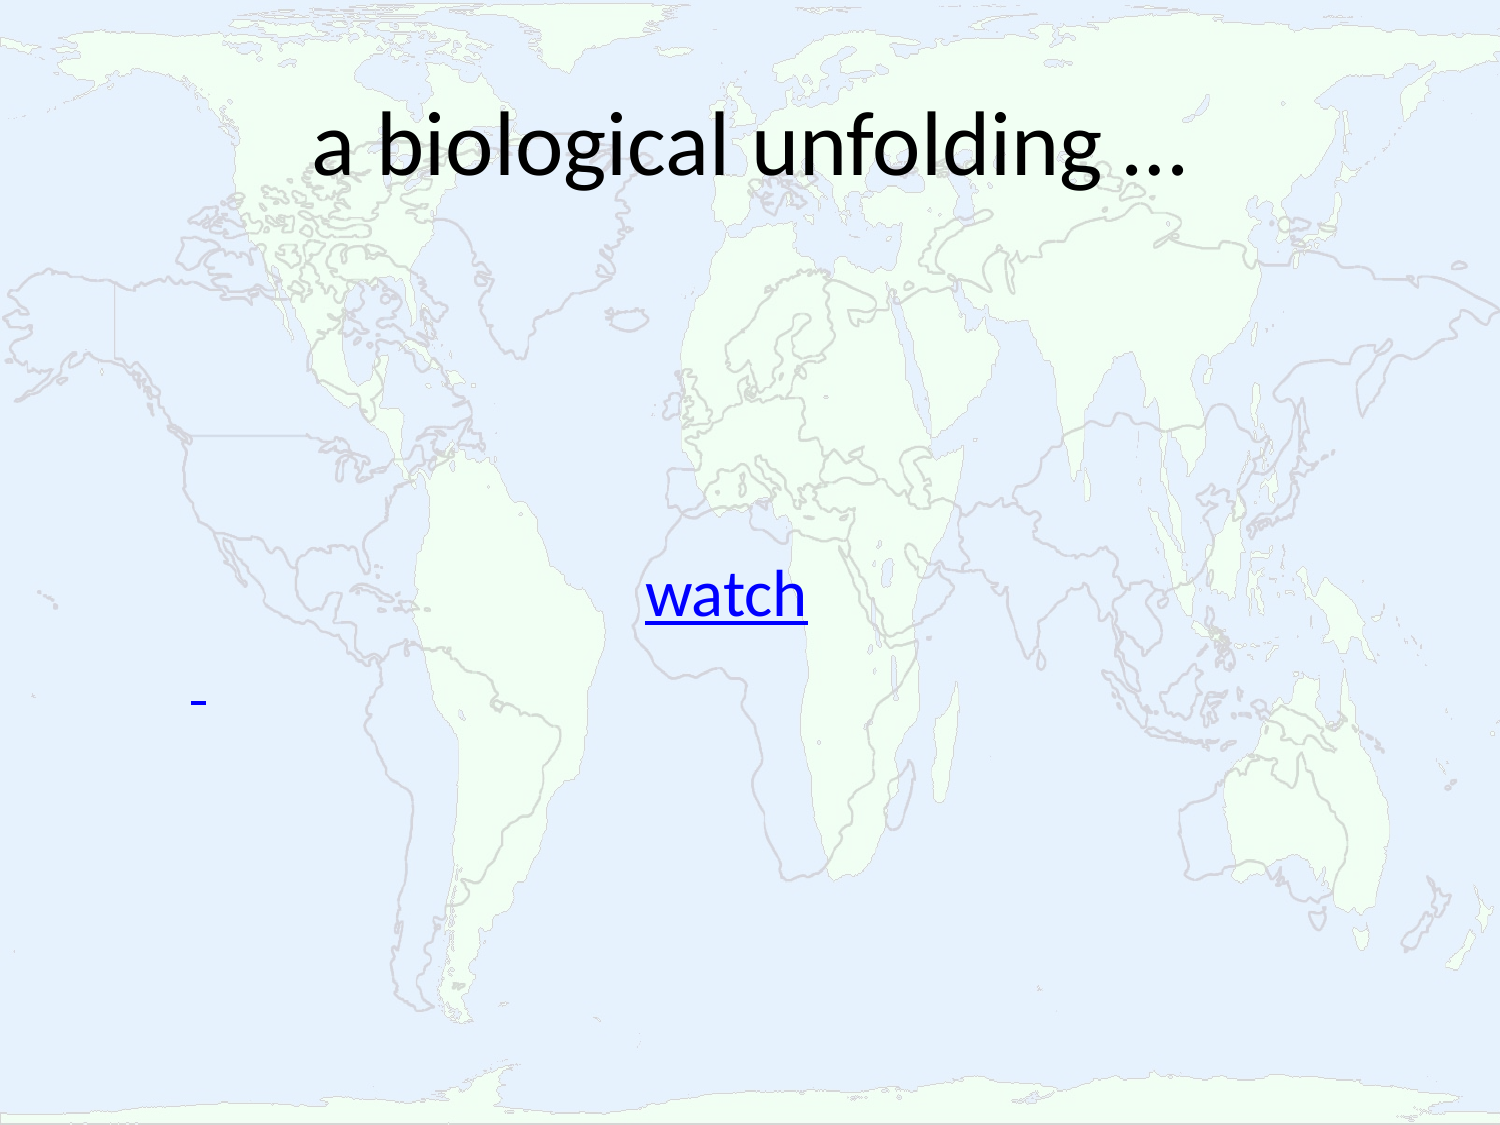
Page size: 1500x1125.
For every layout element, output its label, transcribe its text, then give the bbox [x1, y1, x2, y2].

list watch [75, 262, 1425, 1005]
title a biological unfolding … [75, 45, 1425, 233]
